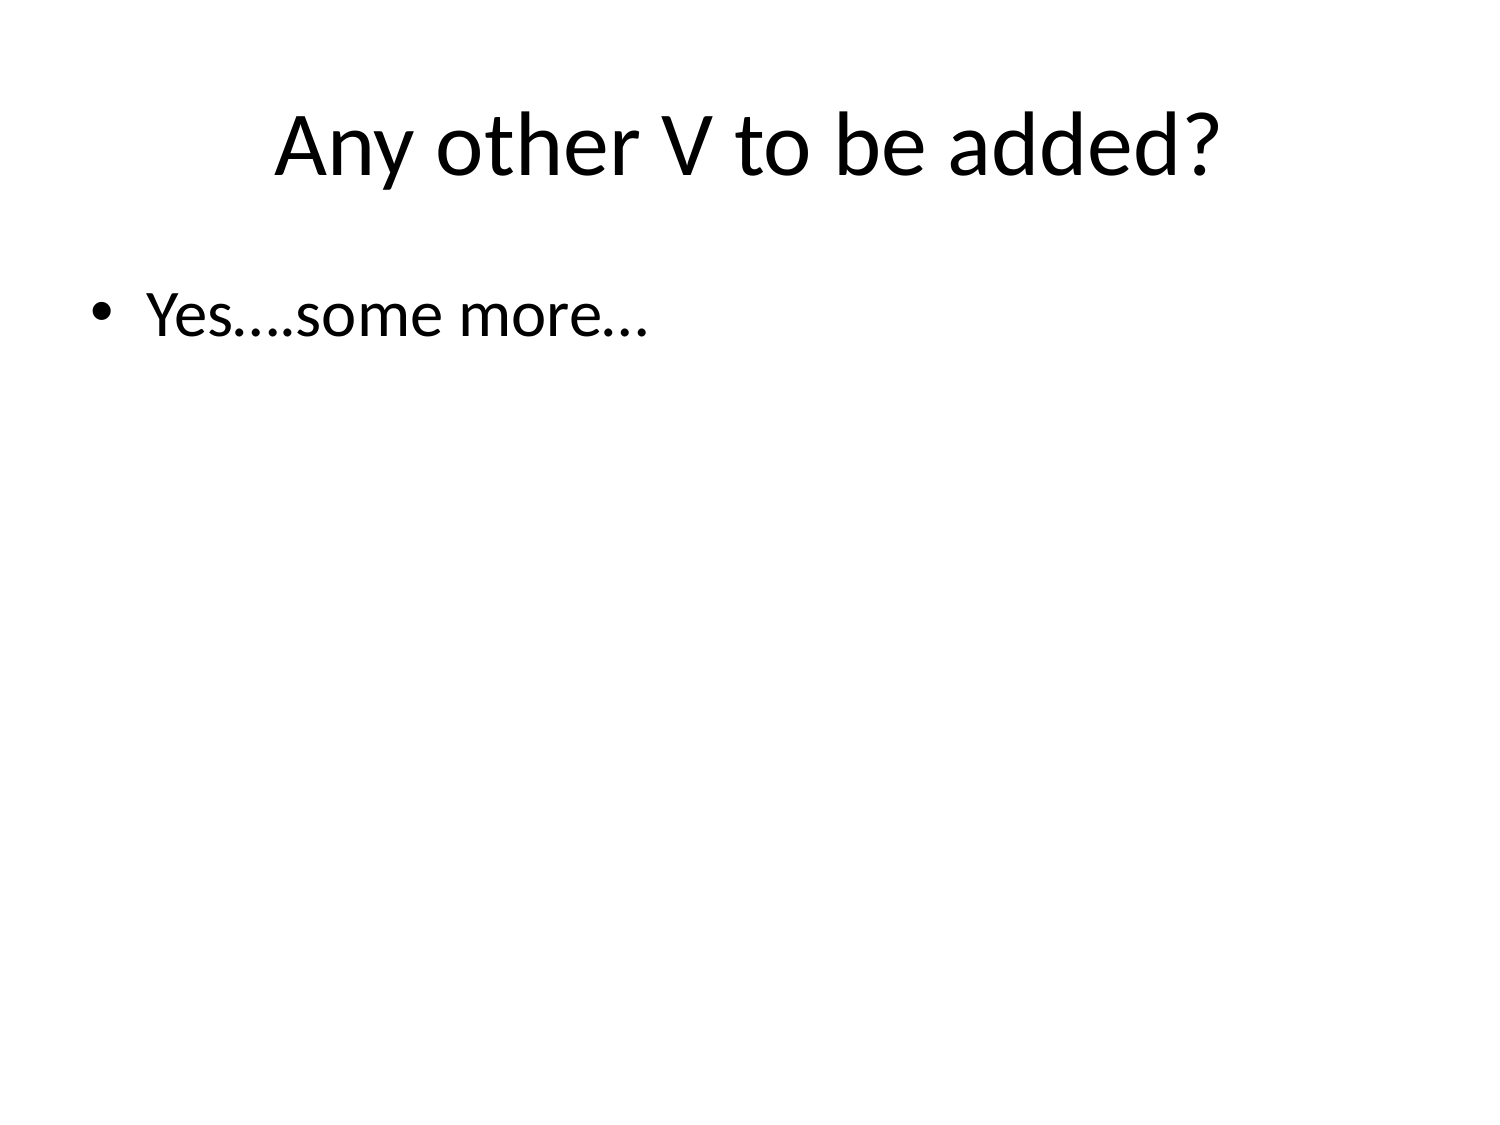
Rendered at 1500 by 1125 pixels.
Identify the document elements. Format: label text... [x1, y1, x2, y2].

list Yes….some more… [75, 262, 1425, 1005]
title Any other V to be added? [75, 45, 1425, 233]
